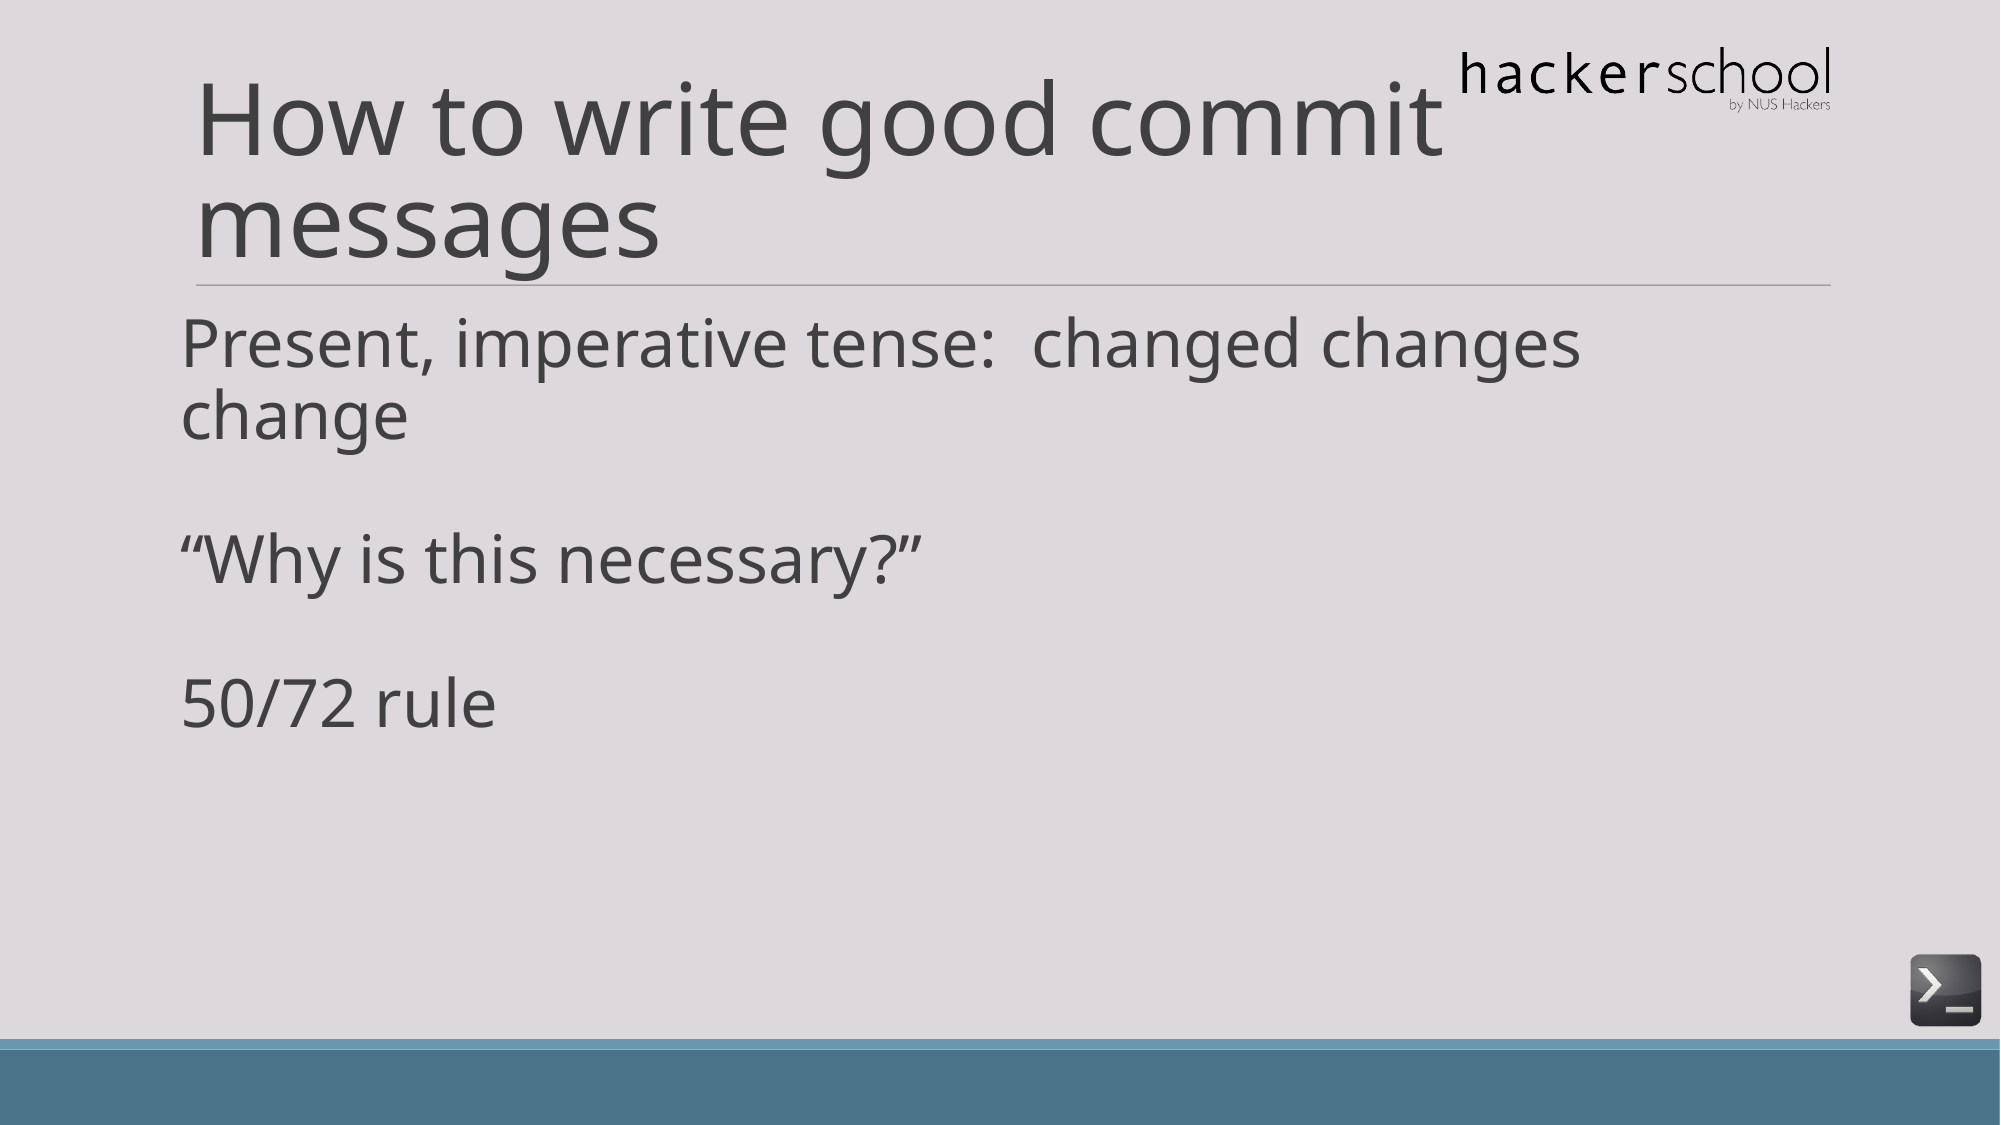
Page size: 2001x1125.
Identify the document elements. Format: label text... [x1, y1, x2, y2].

picture [1904, 949, 1986, 1031]
text_box Present, imperative tense: changed changes change “Why is this necessary?” 50/72 rule [180, 302, 1830, 963]
text_box How to write good commit messages [180, 47, 1830, 285]
